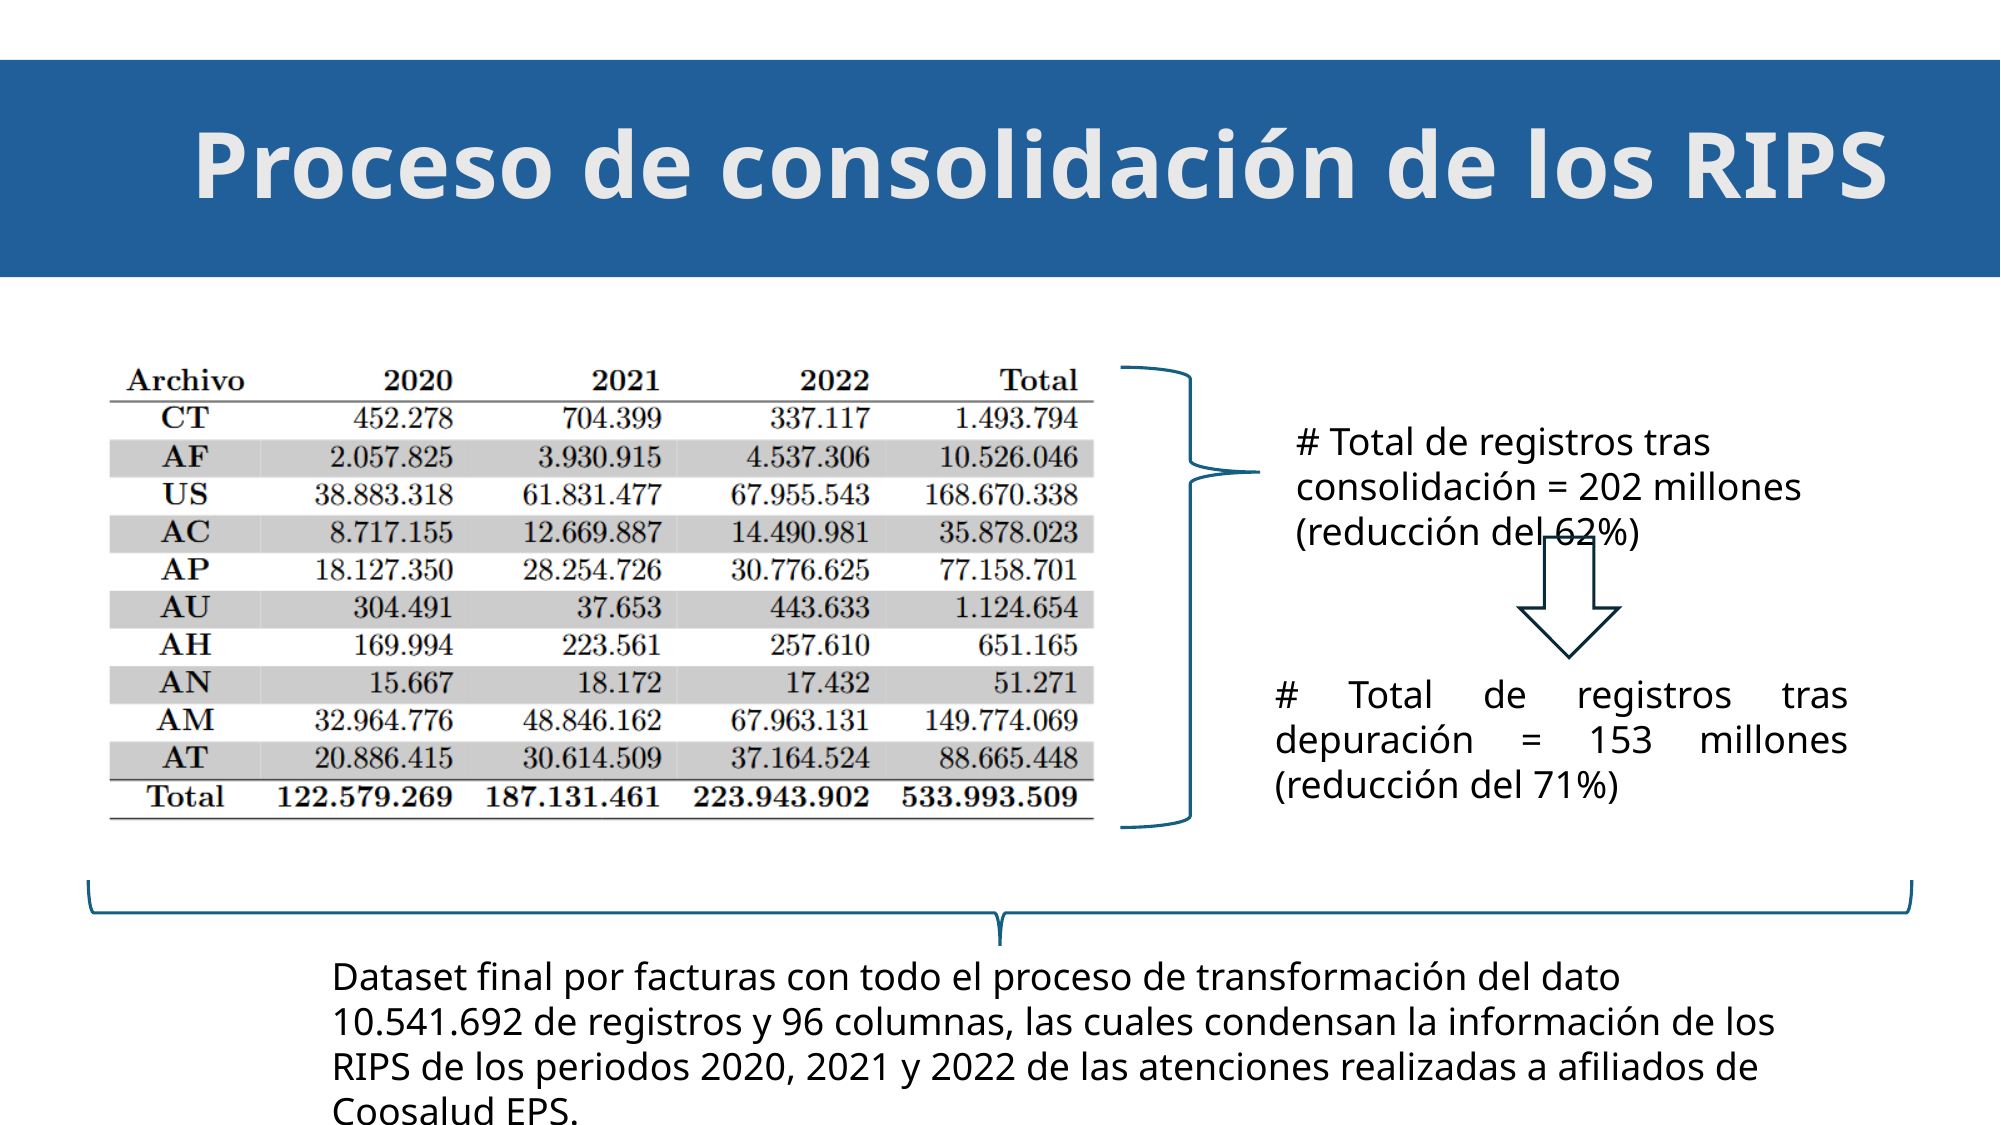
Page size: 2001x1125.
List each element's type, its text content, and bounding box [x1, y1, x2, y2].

text_box # Total de registros tras depuración = 153 millones (reducción del 71%) [1260, 663, 1864, 859]
picture [84, 354, 1114, 833]
text_box [1120, 365, 1261, 830]
text_box [1515, 535, 1623, 660]
text_box # Total de registros tras consolidación = 202 millones (reducción del 62%) [1281, 410, 1931, 561]
text_box [86, 880, 1914, 946]
text_box Dataset final por facturas con todo el proceso de transformación del dato 10.541.692 de registros y 96 columnas, las cuales condensan la información de los RIPS de los periodos 2020, 2021 y 2022 de las atenciones realizadas a afiliados de Coosalud EPS. [316, 945, 1805, 1125]
text_box Proceso de consolidación de los RIPS [0, 59, 2000, 278]
